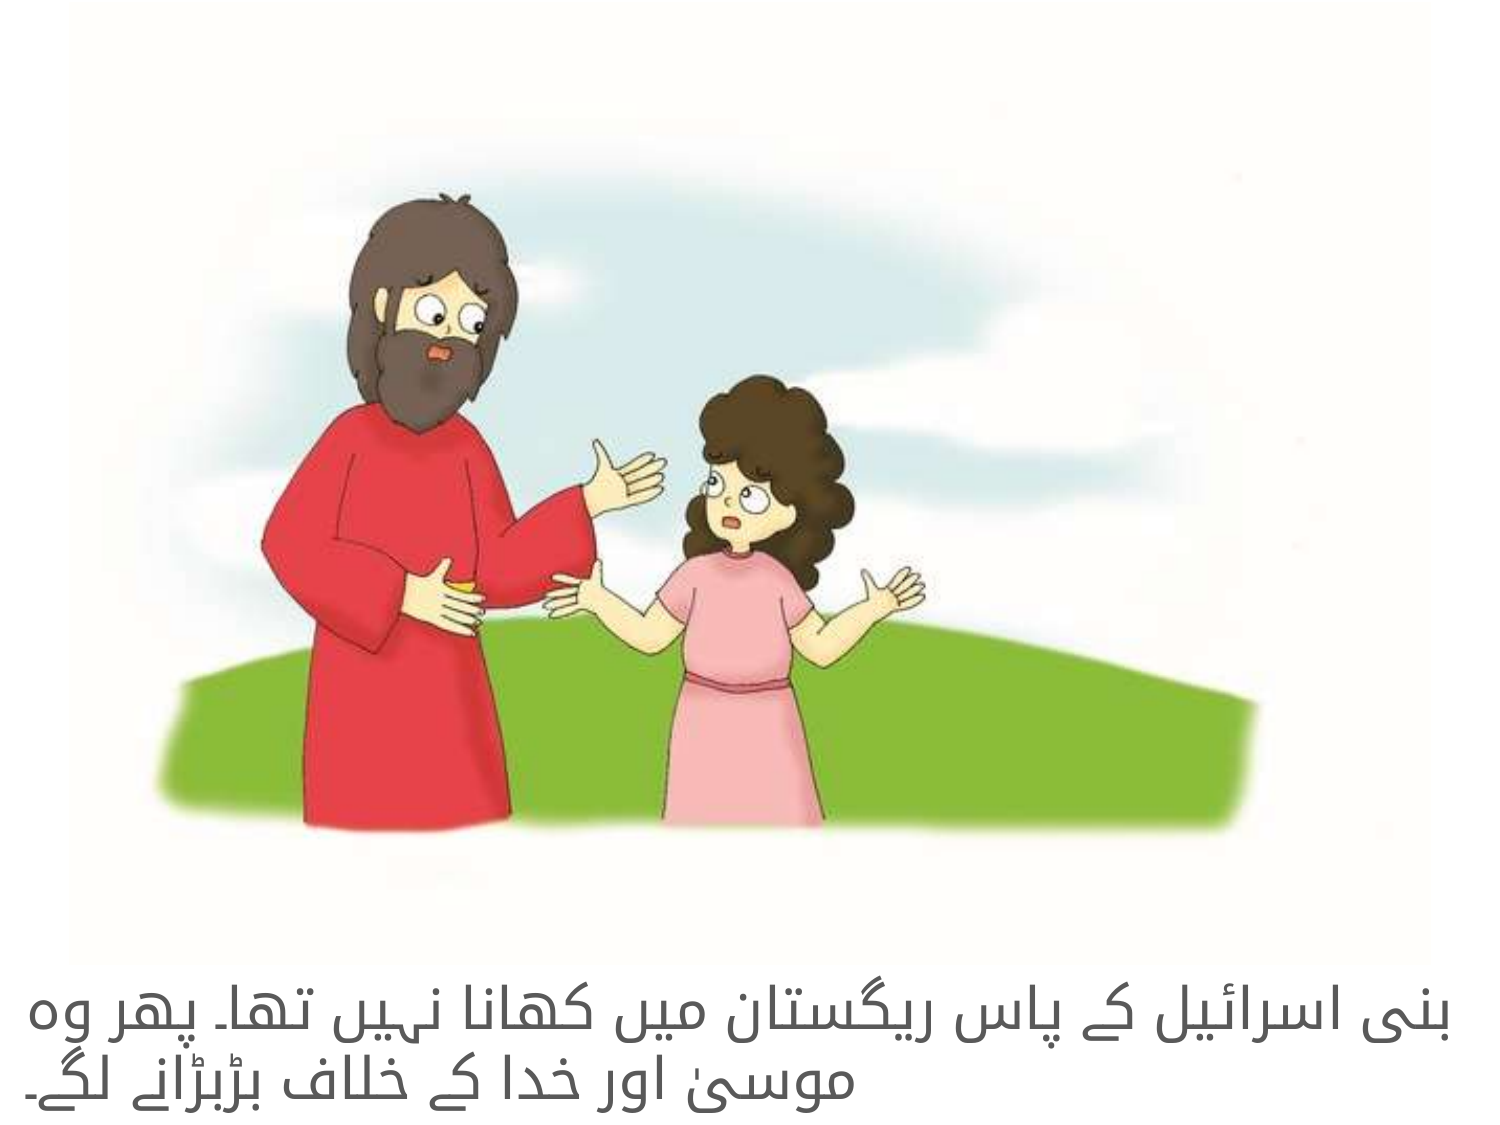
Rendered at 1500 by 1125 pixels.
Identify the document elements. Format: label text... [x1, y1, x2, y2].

picture [69, 1, 1431, 965]
text_box بنی اسرائیل کے پاس ریگستان میں کھانا نہیں تھا۔ پھر وہ موسیٰ اور خدا کے خلاف بڑبڑانے لگے۔ [11, 964, 1483, 1119]
